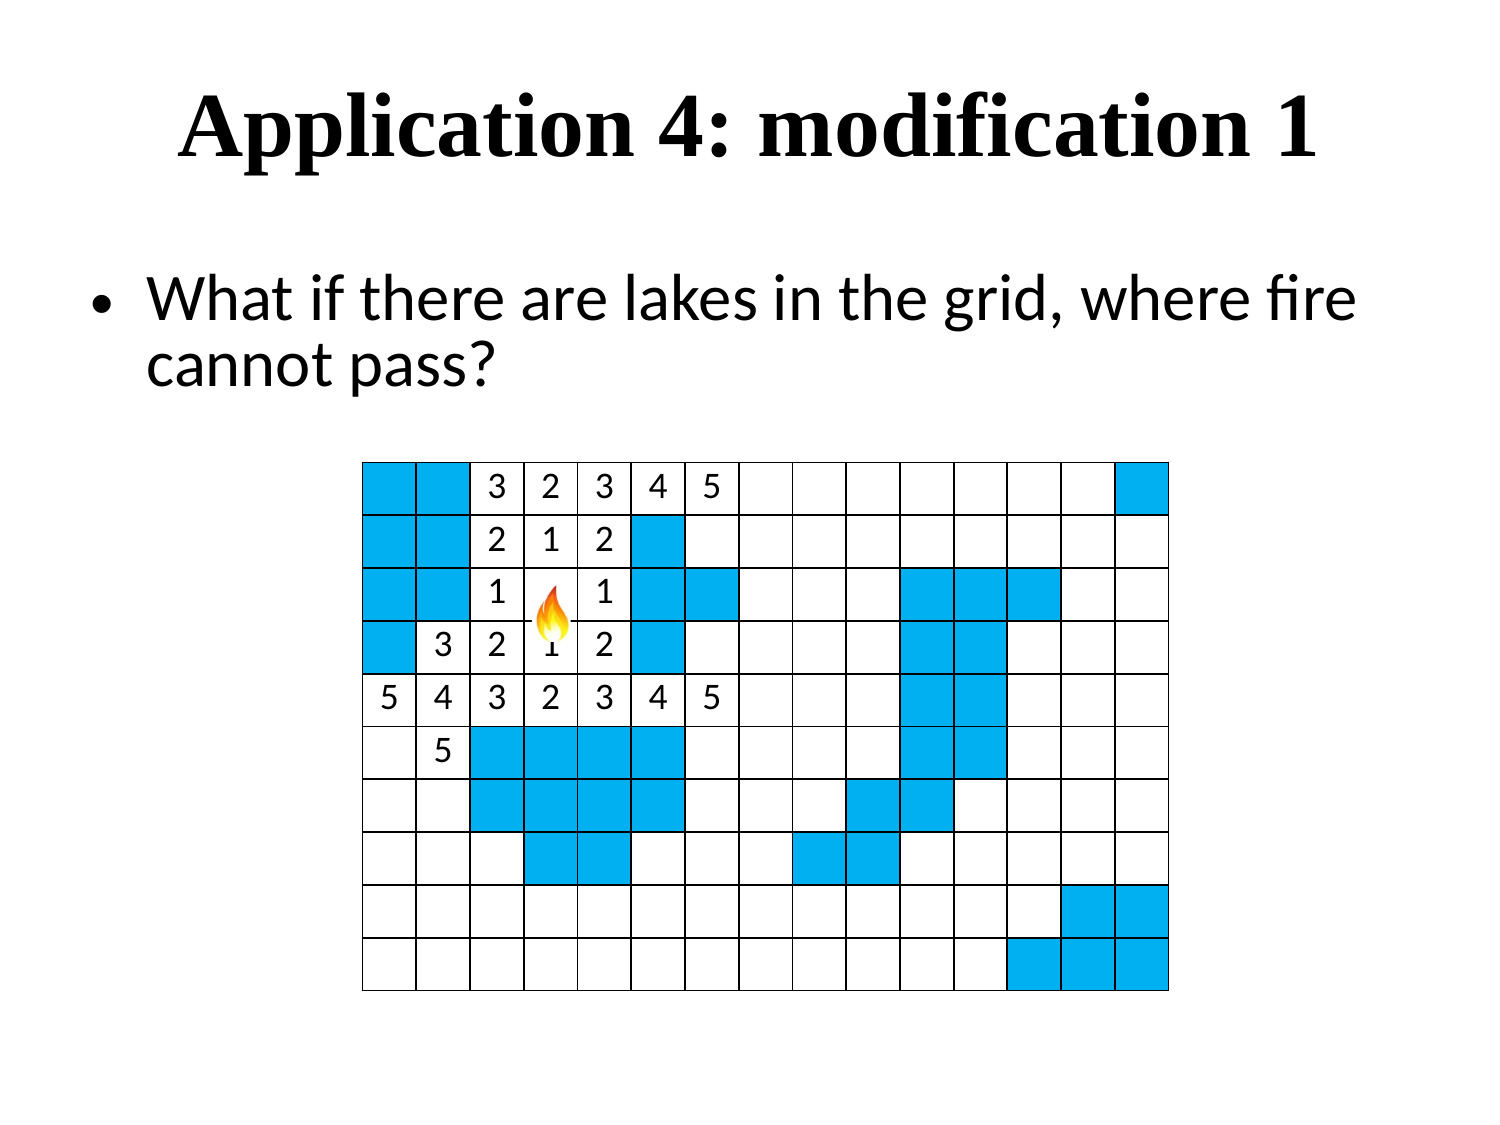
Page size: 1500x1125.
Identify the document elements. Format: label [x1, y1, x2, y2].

title [24, 26, 1475, 214]
picture [531, 583, 571, 642]
text_box [74, 262, 1425, 1005]
